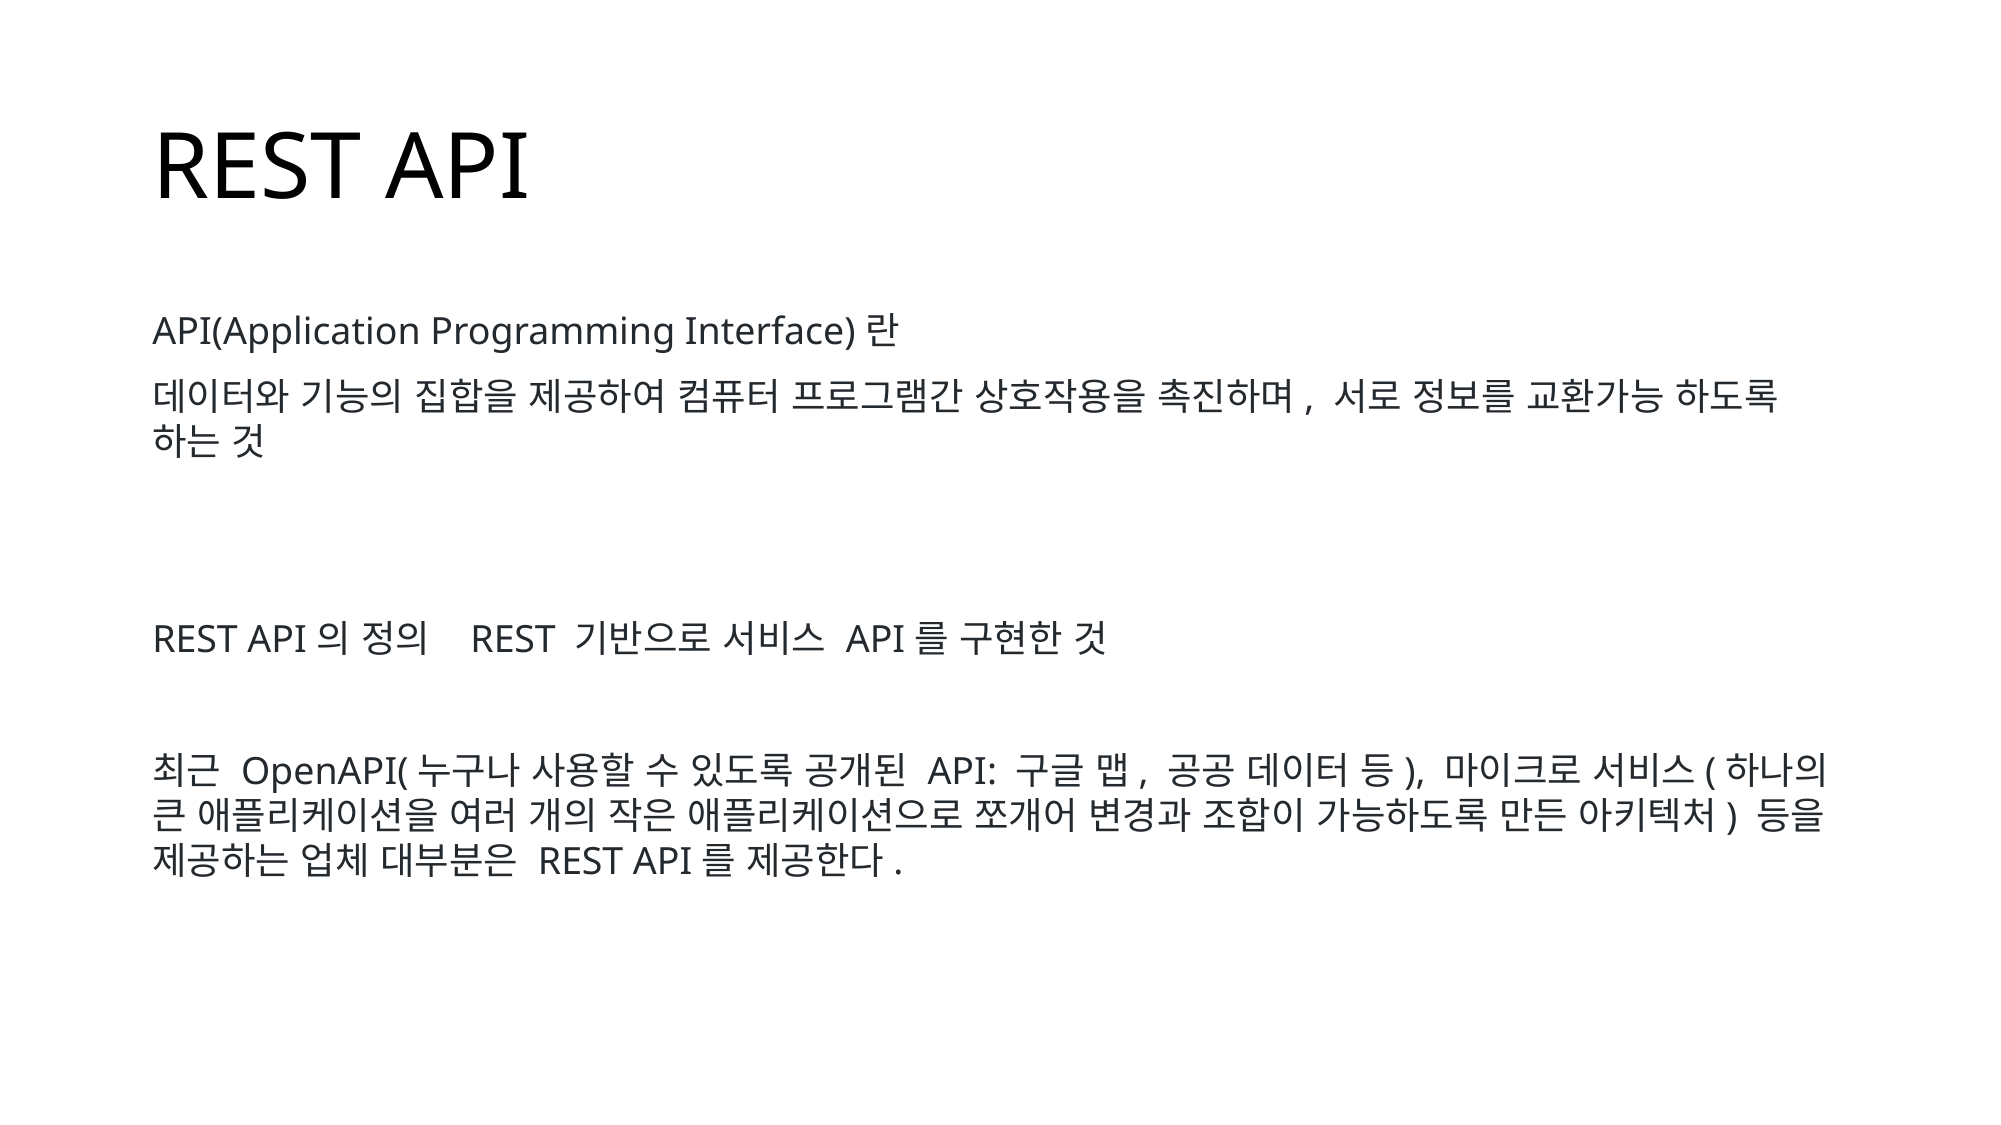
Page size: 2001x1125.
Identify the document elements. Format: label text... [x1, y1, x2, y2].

list API(Application Programming Interface)란 데이터와 기능의 집합을 제공하여 컴퓨터 프로그램간 상호작용을 촉진하며, 서로 정보를 교환가능 하도록 하는 것 REST API의 정의 REST 기반으로 서비스 API를 구현한 것 최근 OpenAPI(누구나 사용할 수 있도록 공개된 API: 구글 맵, 공공 데이터 등), 마이크로 서비스(하나의 큰 애플리케이션을 여러 개의 작은 애플리케이션으로 쪼개어 변경과 조합이 가능하도록 만든 아키텍처) 등을 제공하는 업체 대부분은 REST API를 제공한다. [137, 299, 1863, 1014]
title REST API [137, 59, 1863, 278]
